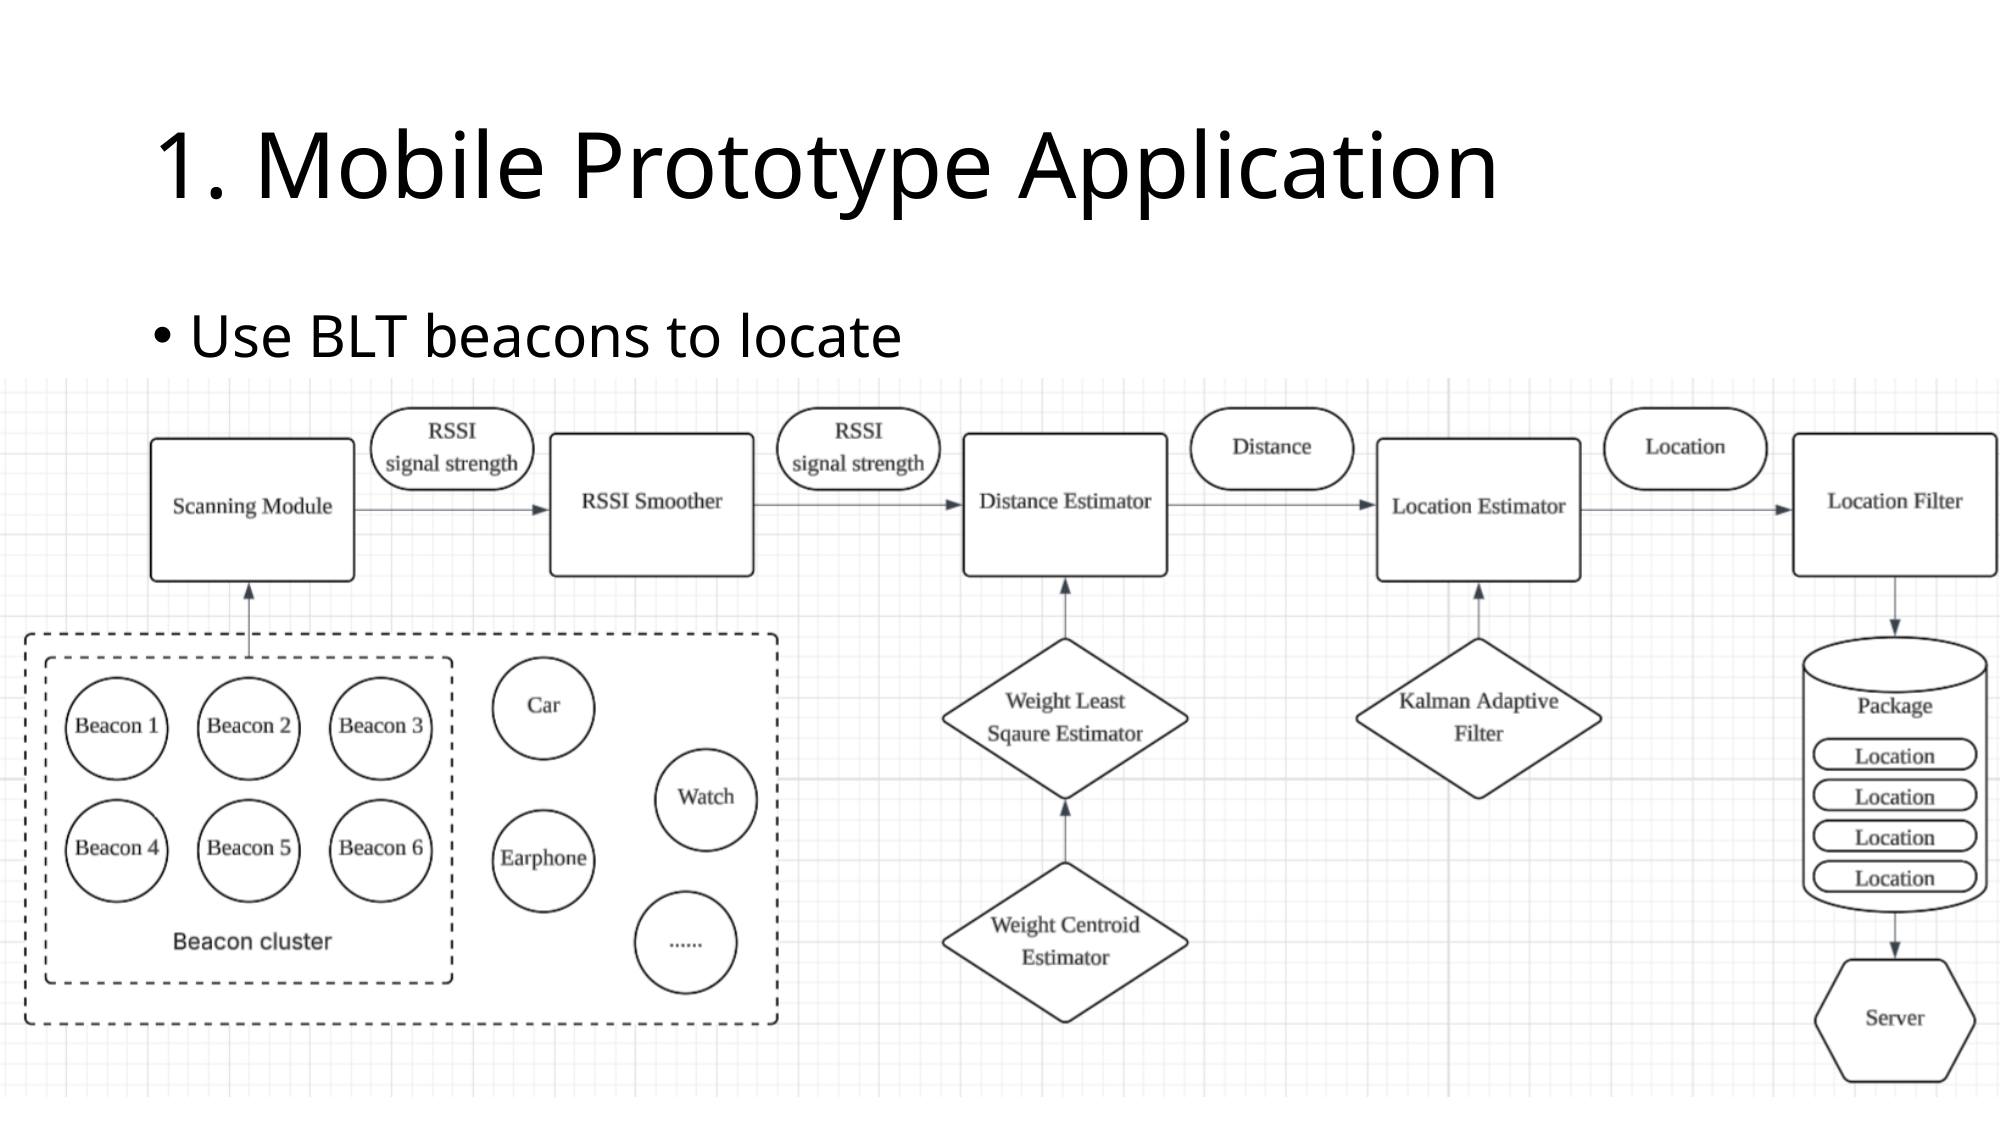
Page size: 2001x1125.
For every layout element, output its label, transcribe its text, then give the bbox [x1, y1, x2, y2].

title 1. Mobile Prototype Application [137, 59, 1863, 278]
picture [0, 378, 2000, 1097]
list Use BLT beacons to locate [137, 299, 1863, 378]
